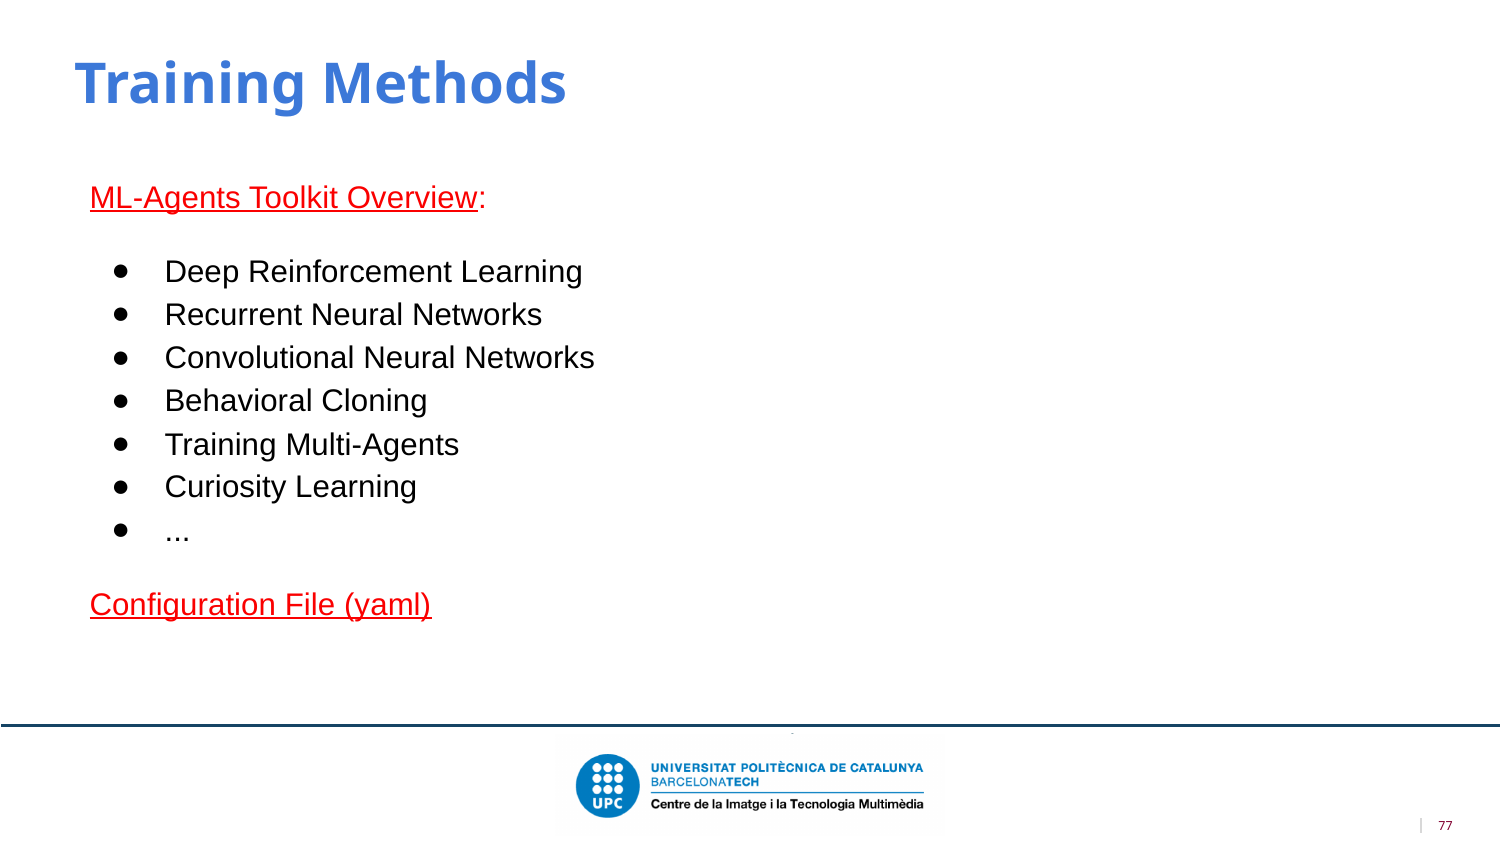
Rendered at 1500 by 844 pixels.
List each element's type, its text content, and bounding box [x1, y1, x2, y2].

list Training Methods [74, 47, 1428, 131]
picture [555, 718, 945, 836]
text_box ML-Agents Toolkit Overview: Deep Reinforcement Learning Recurrent Neural Networks Convolutional Neural Networks Behavioral Cloning Training Multi-Agents Curiosity Learning ... Configuration File (yaml) [74, 156, 648, 637]
